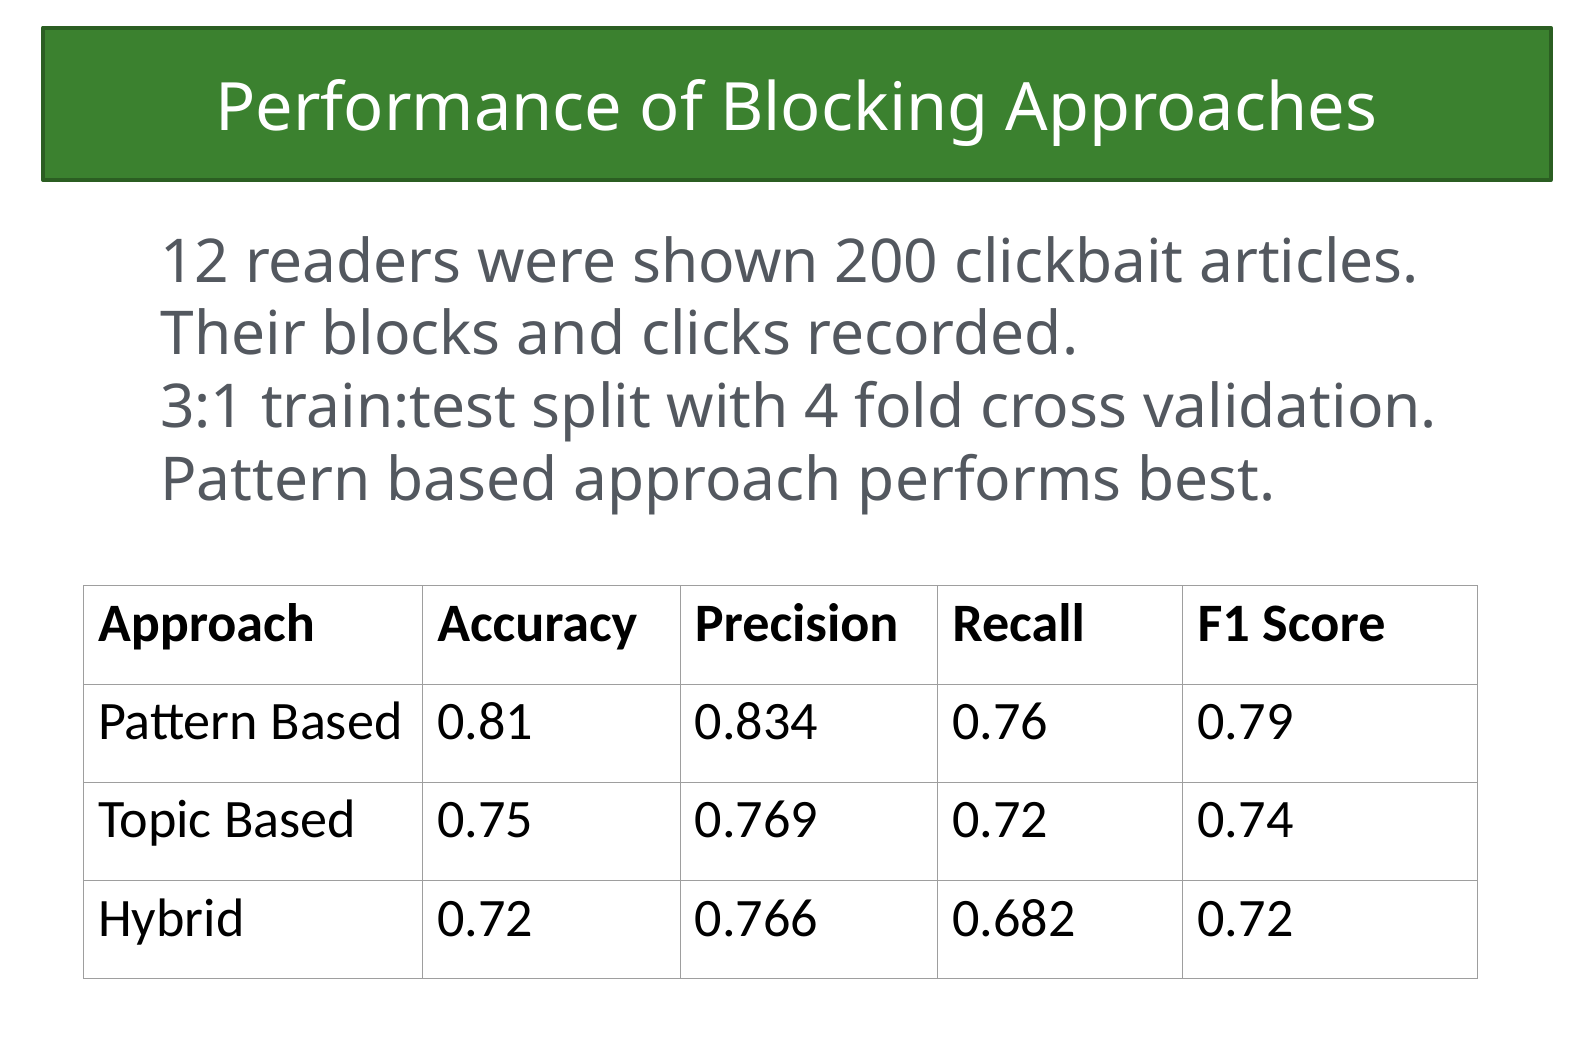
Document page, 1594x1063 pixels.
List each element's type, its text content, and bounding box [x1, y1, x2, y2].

table_header Approach [84, 586, 422, 684]
table_header Precision [681, 586, 937, 684]
table_cell 0.74 [1183, 783, 1477, 880]
table_cell 0.834 [681, 685, 937, 782]
table_cell 0.72 [1183, 881, 1477, 978]
table_cell 0.81 [423, 685, 680, 782]
table_cell 0.769 [681, 783, 937, 880]
table_cell Hybrid [84, 881, 422, 978]
list 12 readers were shown 200 clickbait articles. Their blocks and clicks recorded. 3:1 train:test split with 4 fold cross validation. Pattern based approach performs best. [12, 211, 1480, 557]
table_cell 0.682 [938, 881, 1182, 978]
table_cell 0.766 [681, 881, 937, 978]
table_cell Pattern Based [84, 685, 422, 782]
table_cell Topic Based [84, 783, 422, 880]
table_header Accuracy [423, 586, 680, 684]
table_cell 0.72 [423, 881, 680, 978]
title Performance of Blocking Approaches [41, 26, 1553, 182]
table_header F1 Score [1183, 586, 1477, 684]
table_cell 0.79 [1183, 685, 1477, 782]
table_cell 0.76 [938, 685, 1182, 782]
table_cell 0.75 [423, 783, 680, 880]
table_header Recall [938, 586, 1182, 684]
table_cell 0.72 [938, 783, 1182, 880]
